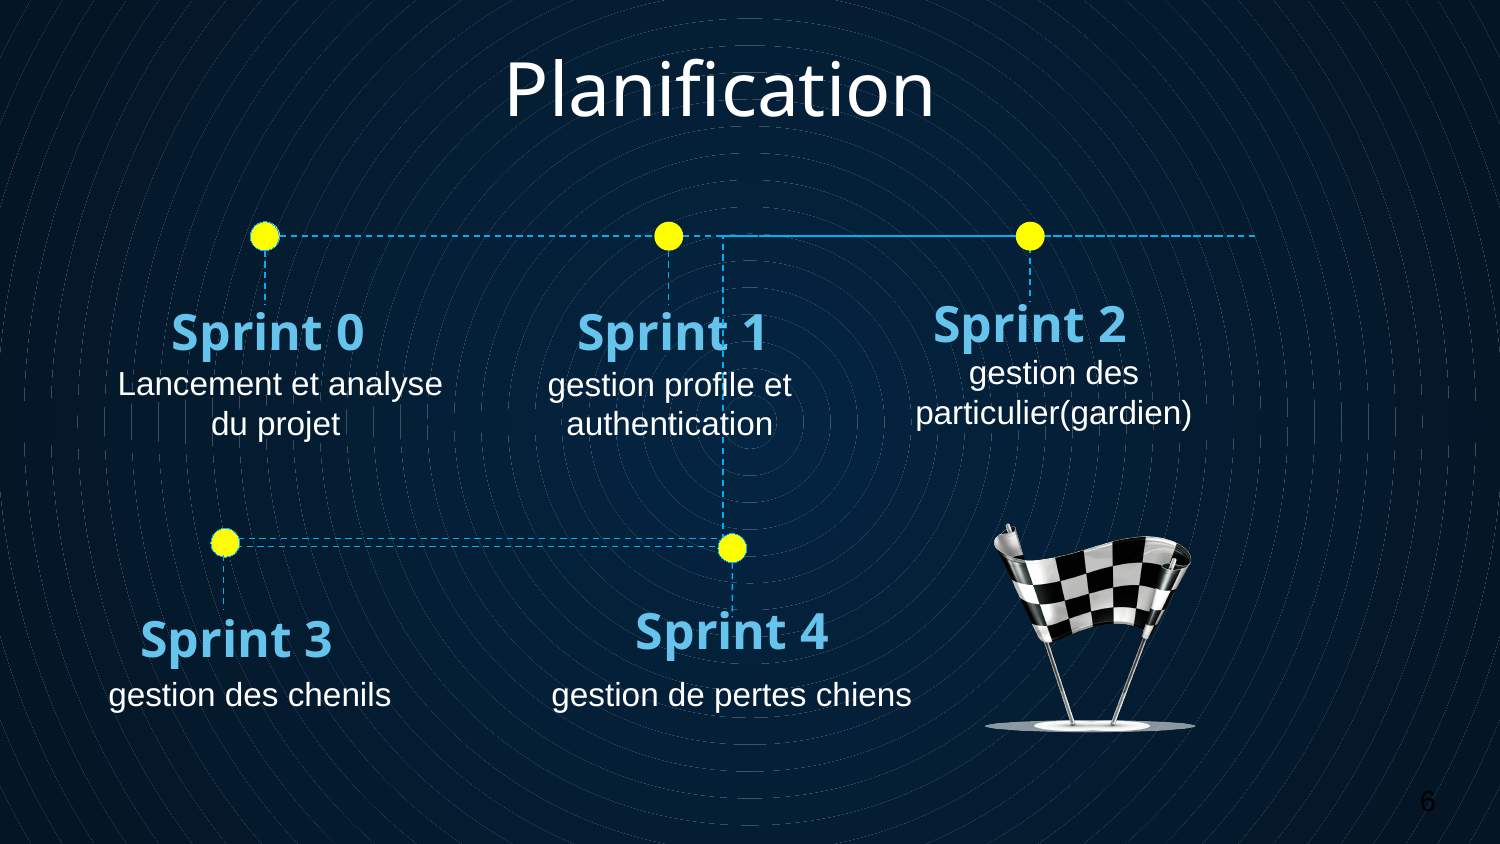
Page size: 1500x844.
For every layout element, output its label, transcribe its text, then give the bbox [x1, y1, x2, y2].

text_box gestion des chenils [93, 665, 408, 721]
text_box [717, 533, 748, 618]
text_box [210, 529, 235, 558]
text_box 6 [1405, 775, 1451, 825]
text_box [1016, 221, 1045, 234]
text_box Planification [488, 39, 1500, 134]
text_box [224, 235, 1221, 539]
text_box gestion de pertes chiens [536, 665, 928, 721]
text_box Sprint 4 [583, 580, 882, 665]
text_box gestion des particulier(gardien) [1224, 344, 1247, 439]
text_box Sprint 0 [119, 281, 219, 354]
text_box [250, 221, 280, 306]
text_box Sprint 3 [88, 588, 386, 683]
picture [975, 510, 1200, 741]
text_box Lancement et analyse du projet [84, 354, 219, 450]
text_box [654, 221, 683, 234]
